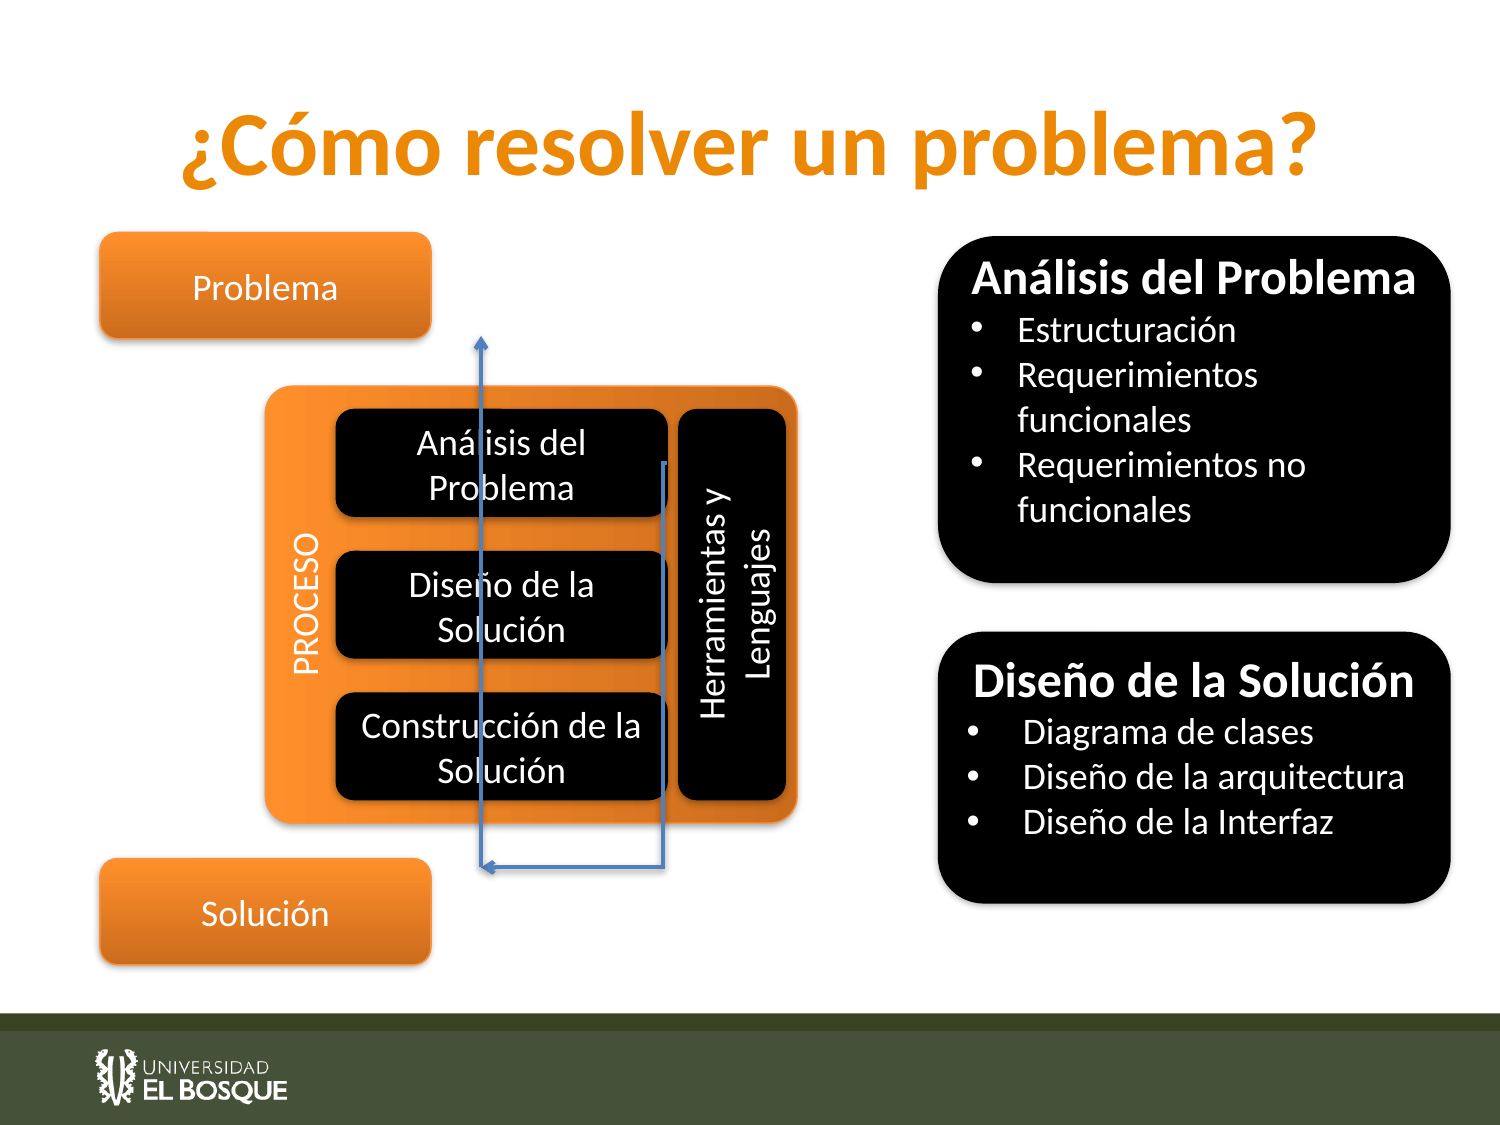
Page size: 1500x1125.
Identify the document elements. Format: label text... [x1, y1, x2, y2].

text_box Análisis del Problema [336, 409, 474, 517]
text_box Construcción de la Solución [336, 693, 474, 800]
text_box PROCESO [265, 386, 474, 824]
text_box PROCESO [487, 386, 798, 824]
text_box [430, 285, 532, 387]
text_box Diseño de la Solución Diagrama de clases Diseño de la arquitectura Diseño de la Interfaz [938, 632, 1450, 903]
text_box Análisis del Problema Estructuración Requerimientos funcionales Requerimientos no funcionales [938, 236, 1450, 583]
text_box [436, 816, 526, 918]
text_box Construcción de la Solución [487, 693, 655, 800]
text_box Diseño de la Solución [487, 551, 655, 658]
picture [76, 1031, 305, 1125]
text_box Diseño de la Solución [336, 551, 474, 658]
text_box Problema [99, 232, 431, 339]
text_box Análisis del Problema [487, 409, 668, 517]
title ¿Cómo resolver un problema? [75, 45, 1425, 233]
text_box Herramientas y Lenguajes [678, 409, 786, 800]
text_box Solución [99, 858, 431, 965]
